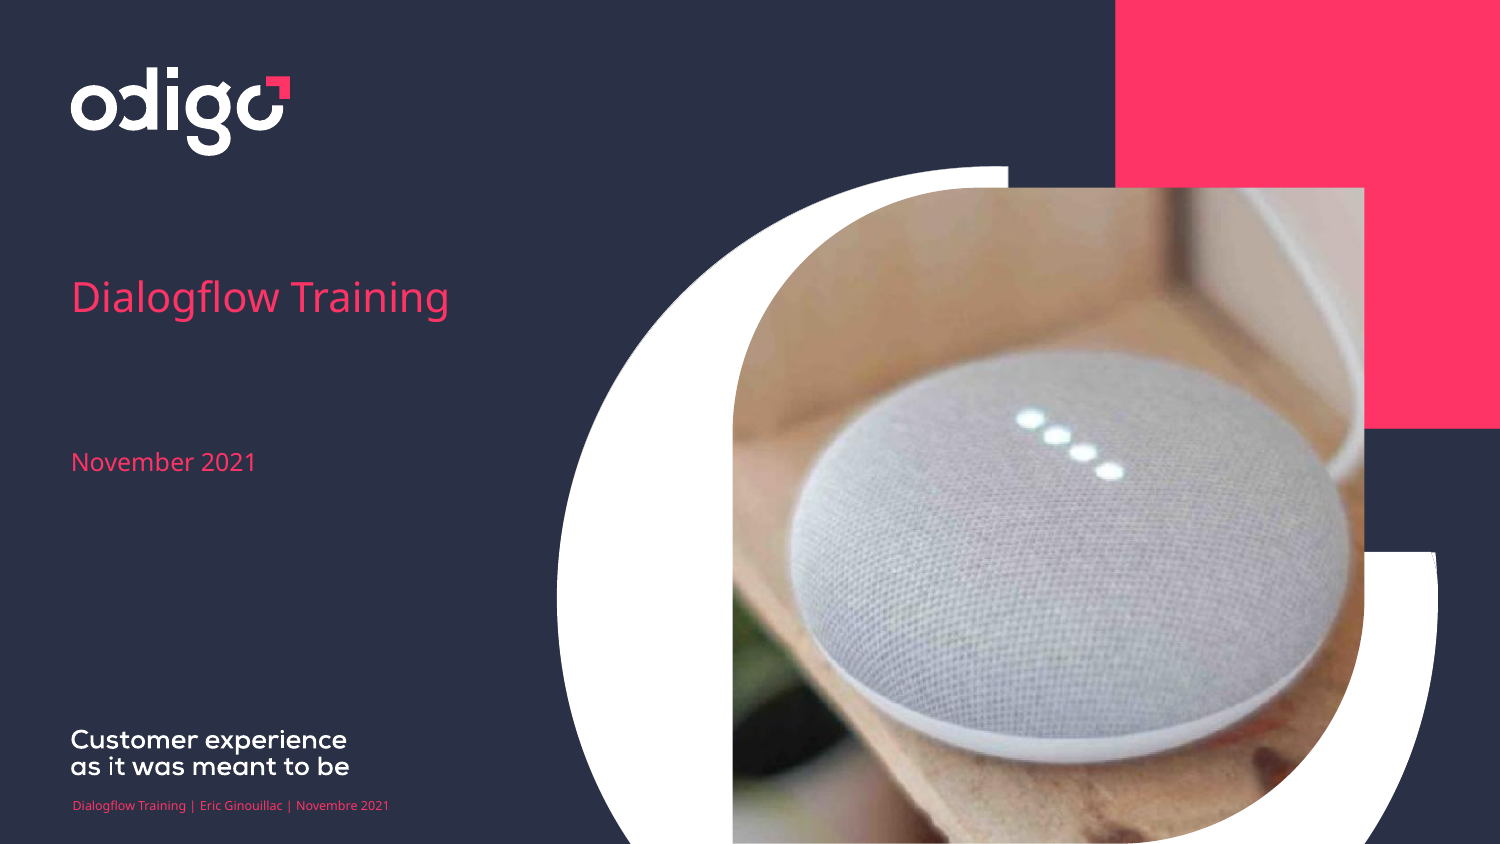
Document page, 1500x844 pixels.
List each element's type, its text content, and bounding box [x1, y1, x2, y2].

list November 2021 [0, 442, 556, 517]
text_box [556, 0, 1500, 844]
title Dialogflow Training [0, 247, 556, 442]
picture [732, 187, 1365, 844]
